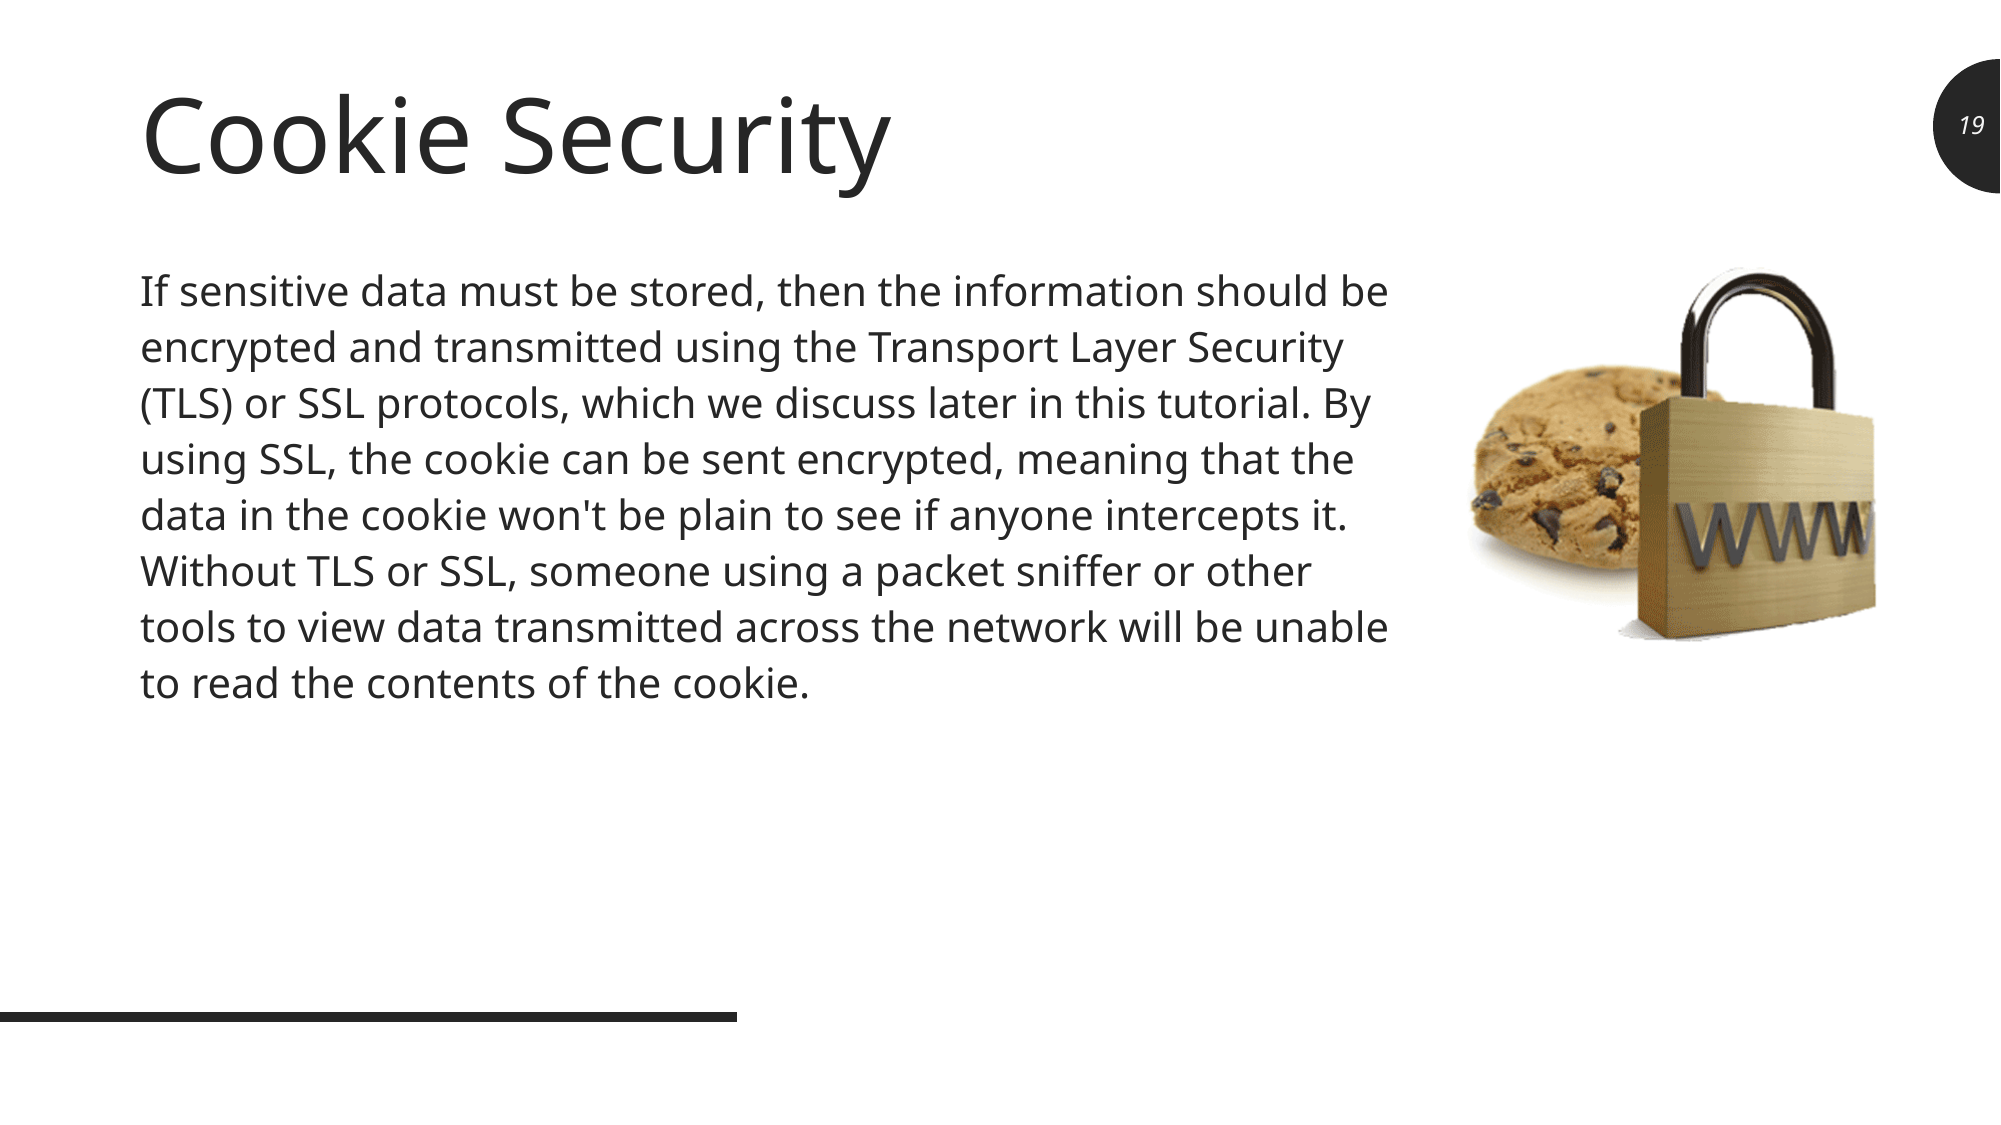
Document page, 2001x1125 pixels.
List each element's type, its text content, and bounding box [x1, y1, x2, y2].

title Cookie Security [125, 57, 1875, 223]
slide_number 19 [1933, 96, 2000, 157]
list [1348, 251, 2000, 653]
list If sensitive data must be stored, then the information should be encrypted and transmitted using the Transport Layer Security (TLS) or SSL protocols, which we discuss later in this tutorial. By using SSL, the cookie can be sent encrypted, meaning that the data in the cookie won't be plain to see if anyone intercepts it. Without TLS or SSL, someone using a packet sniffer or other tools to view data transmitted across the network will be unable to read the contents of the cookie. [125, 251, 1410, 954]
